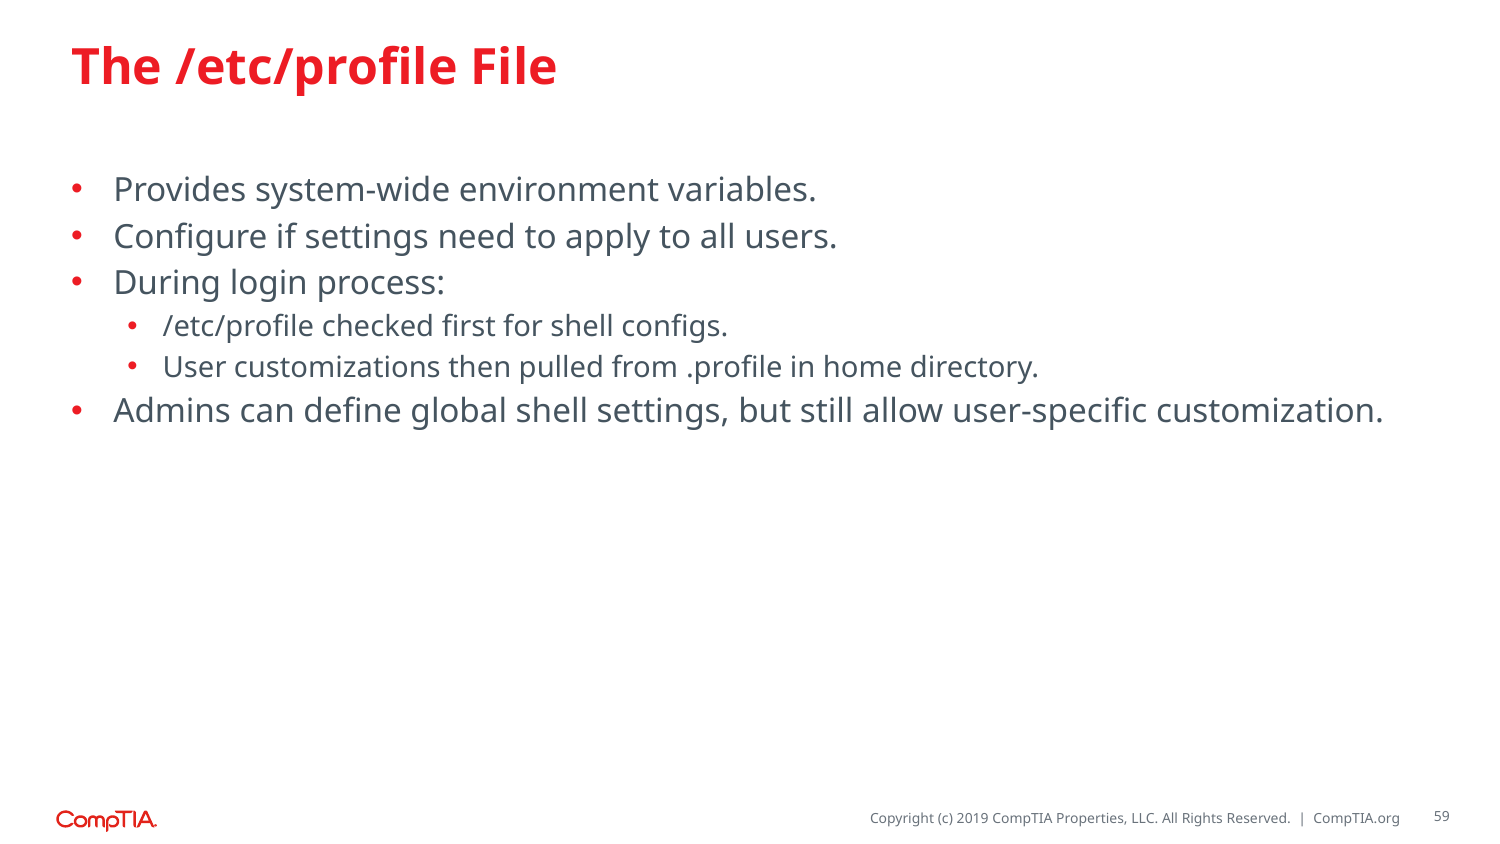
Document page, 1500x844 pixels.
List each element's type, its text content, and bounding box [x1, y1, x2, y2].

list Provides system-wide environment variables. Configure if settings need to apply to all users. During login process: /etc/profile checked first for shell configs. User customizations then pulled from .profile in home directory. Admins can define global shell settings, but still allow user-specific customization. [56, 160, 1444, 746]
title The /etc/profile File [56, 12, 1444, 117]
slide_number 59 [1407, 800, 1450, 835]
